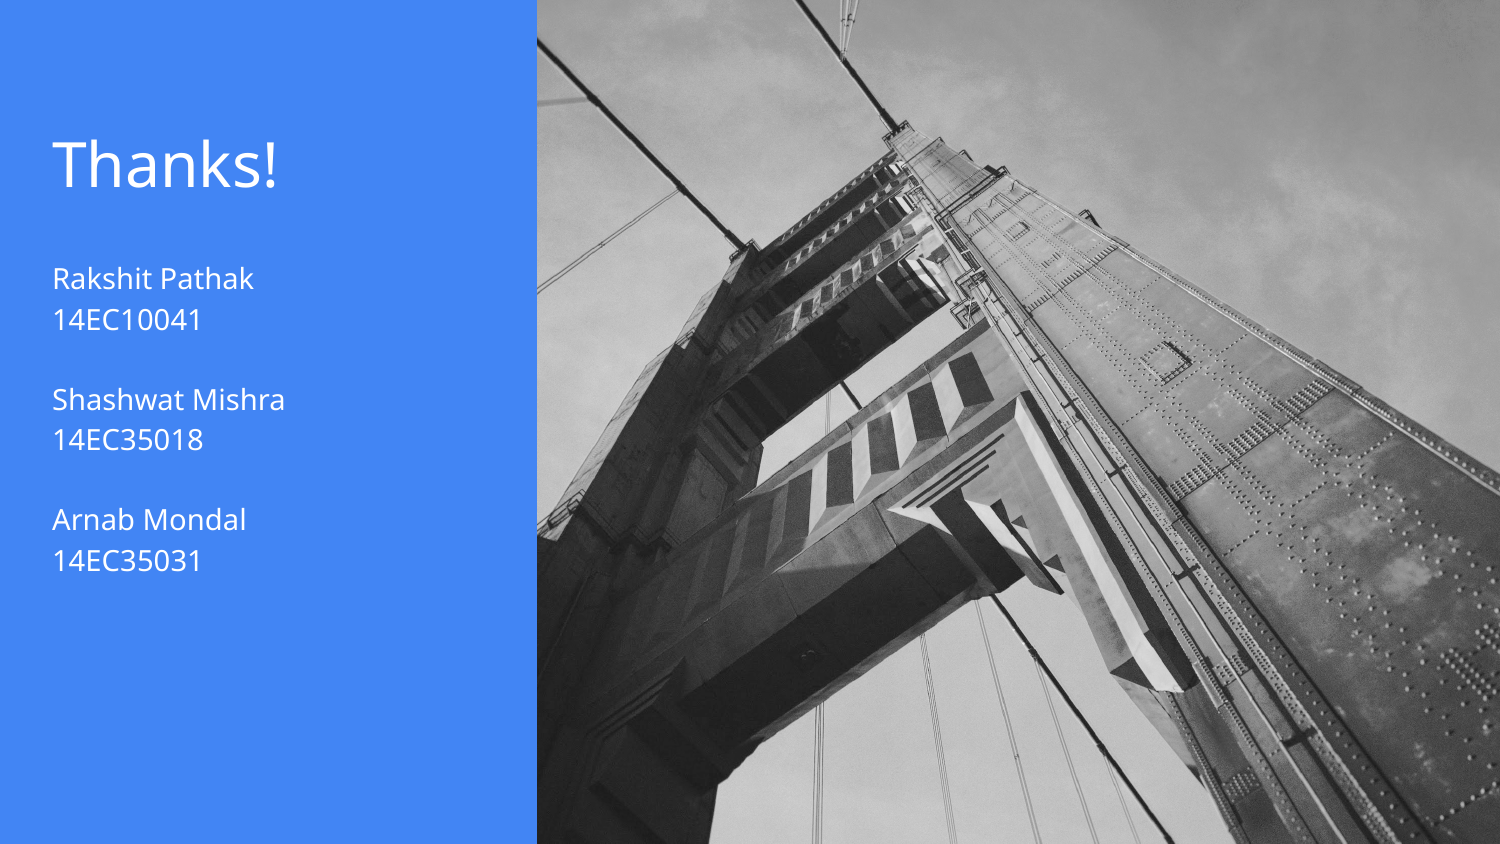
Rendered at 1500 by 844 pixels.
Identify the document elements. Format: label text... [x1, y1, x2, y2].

list Rakshit Pathak 14EC10041 Shashwat Mishra 14EC35018 Arnab Mondal 14EC35031 [37, 240, 498, 760]
title Thanks! [37, 58, 498, 216]
picture [536, 0, 1500, 844]
